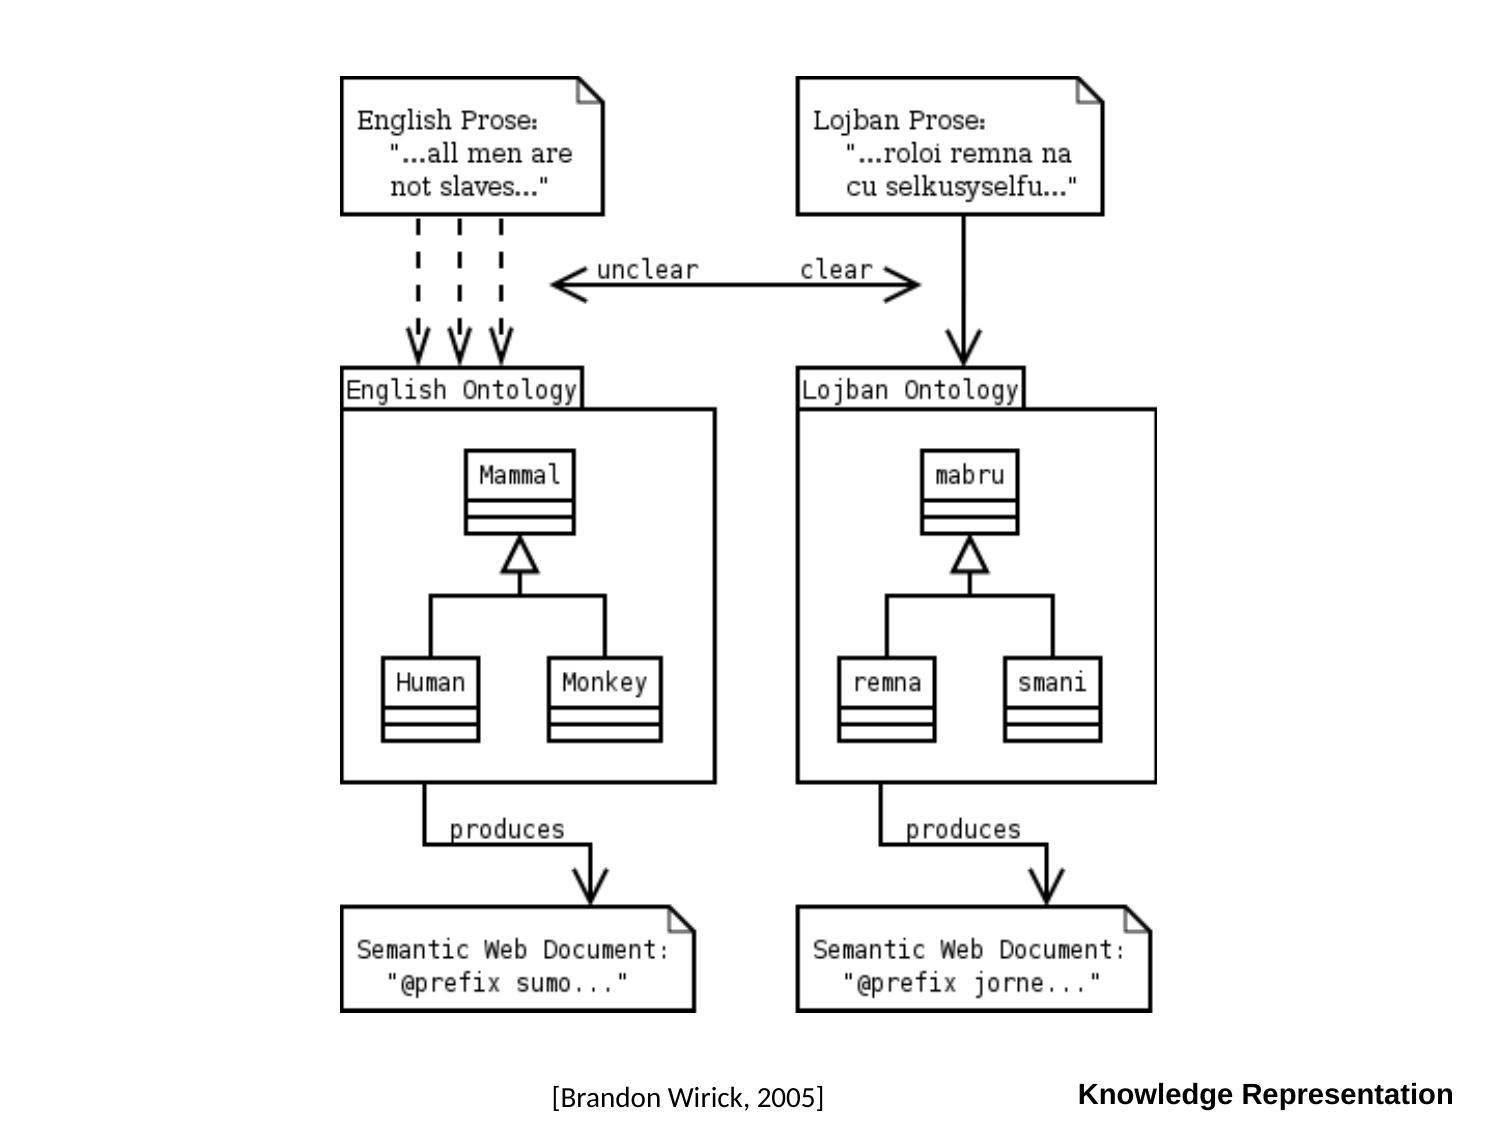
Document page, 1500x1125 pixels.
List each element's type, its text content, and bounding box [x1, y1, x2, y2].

title English v. Lojban [37, 5, 1451, 238]
picture [339, 76, 1157, 1013]
text_box Knowledge Representation [987, 1074, 1478, 1125]
text_box [Brandon Wirick, 2005] [545, 1078, 832, 1114]
